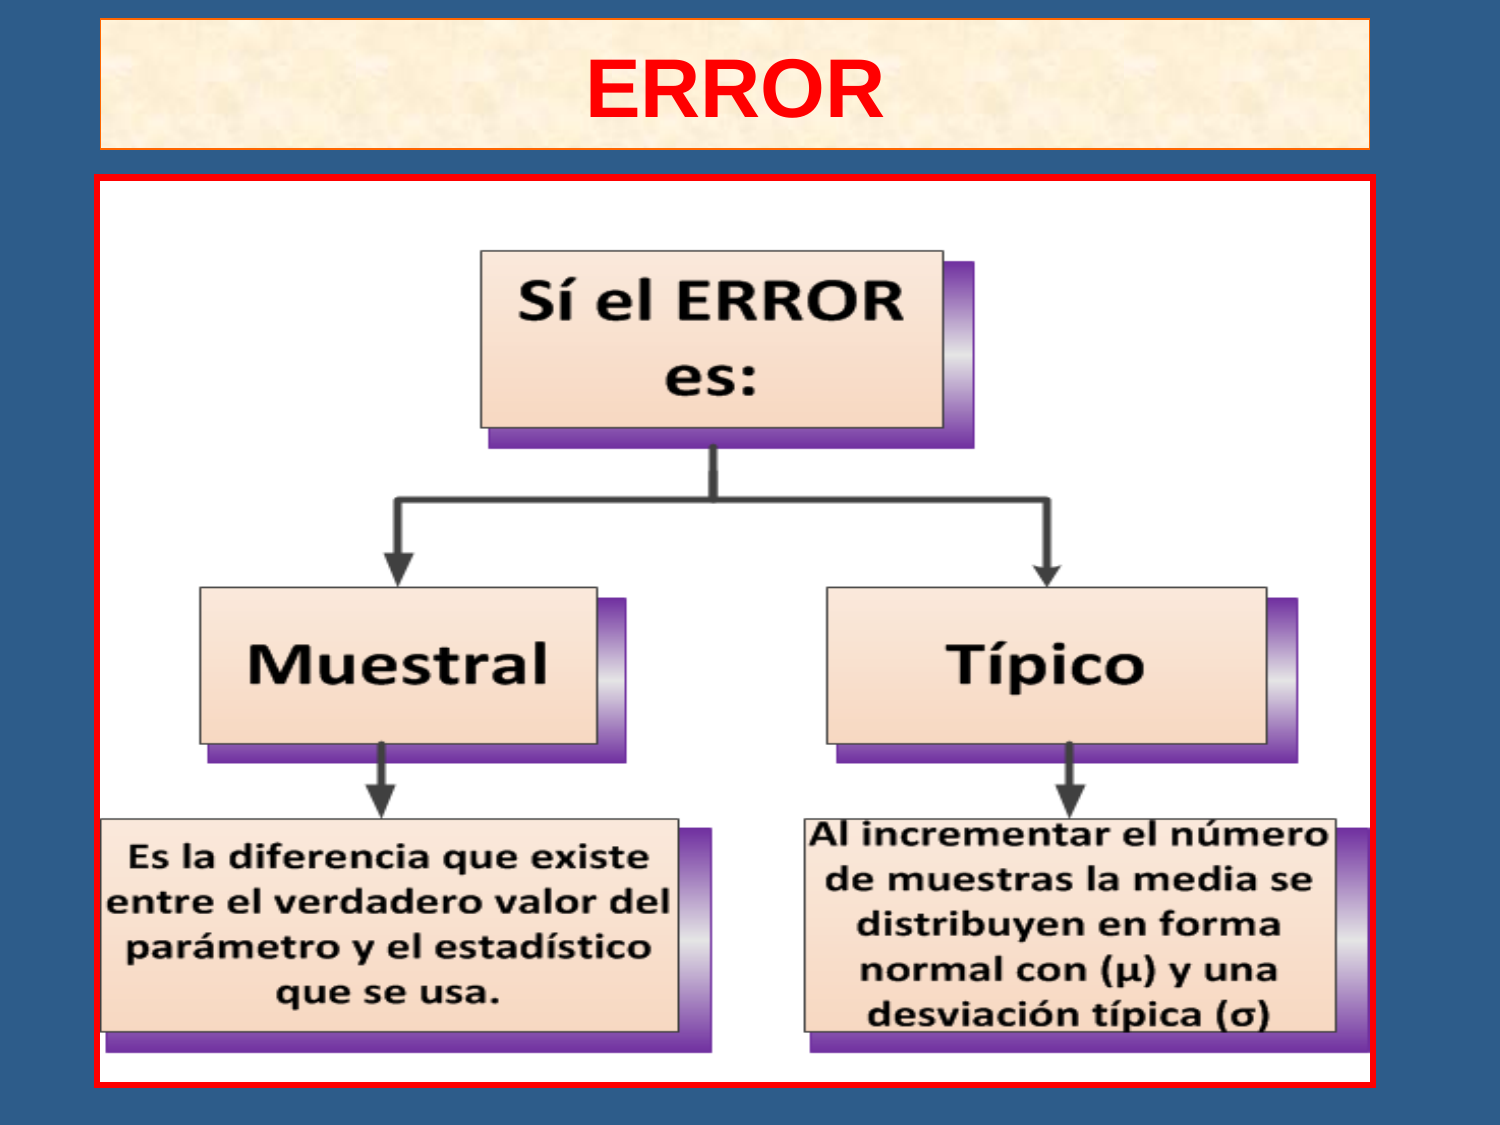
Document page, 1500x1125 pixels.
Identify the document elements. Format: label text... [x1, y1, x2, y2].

text_box ERROR [100, 18, 1370, 149]
picture [100, 180, 1370, 1083]
